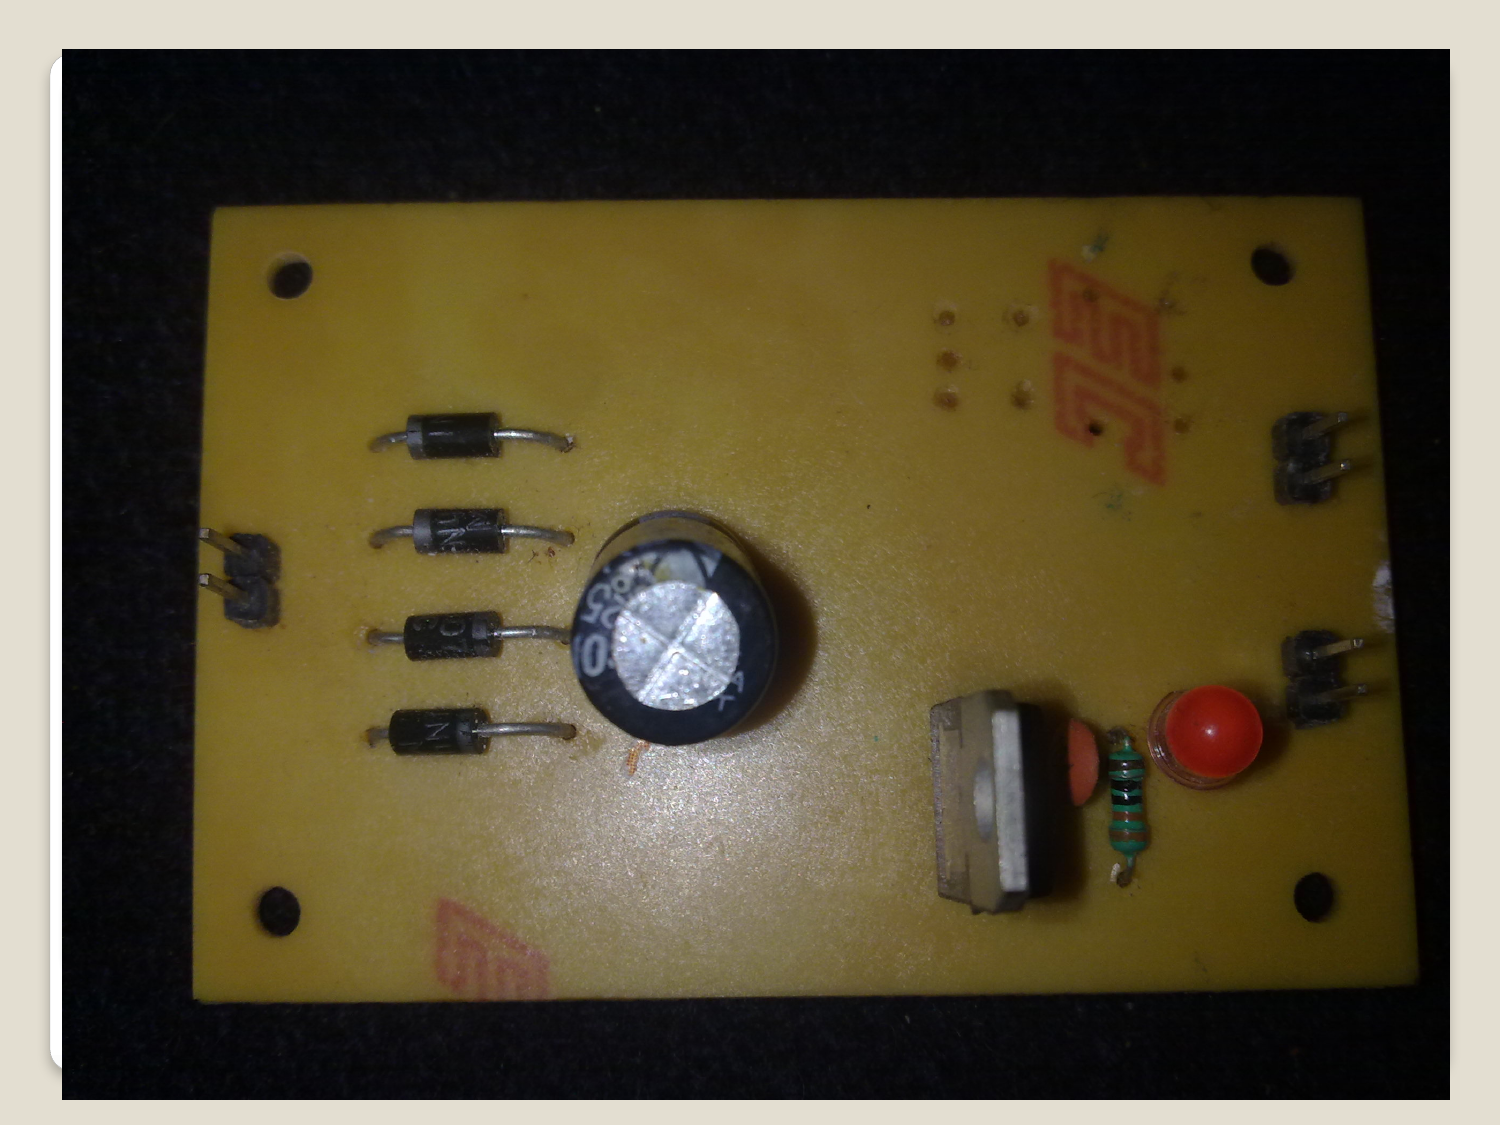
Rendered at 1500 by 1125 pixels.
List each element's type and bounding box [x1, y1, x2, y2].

picture [62, 49, 1451, 1101]
